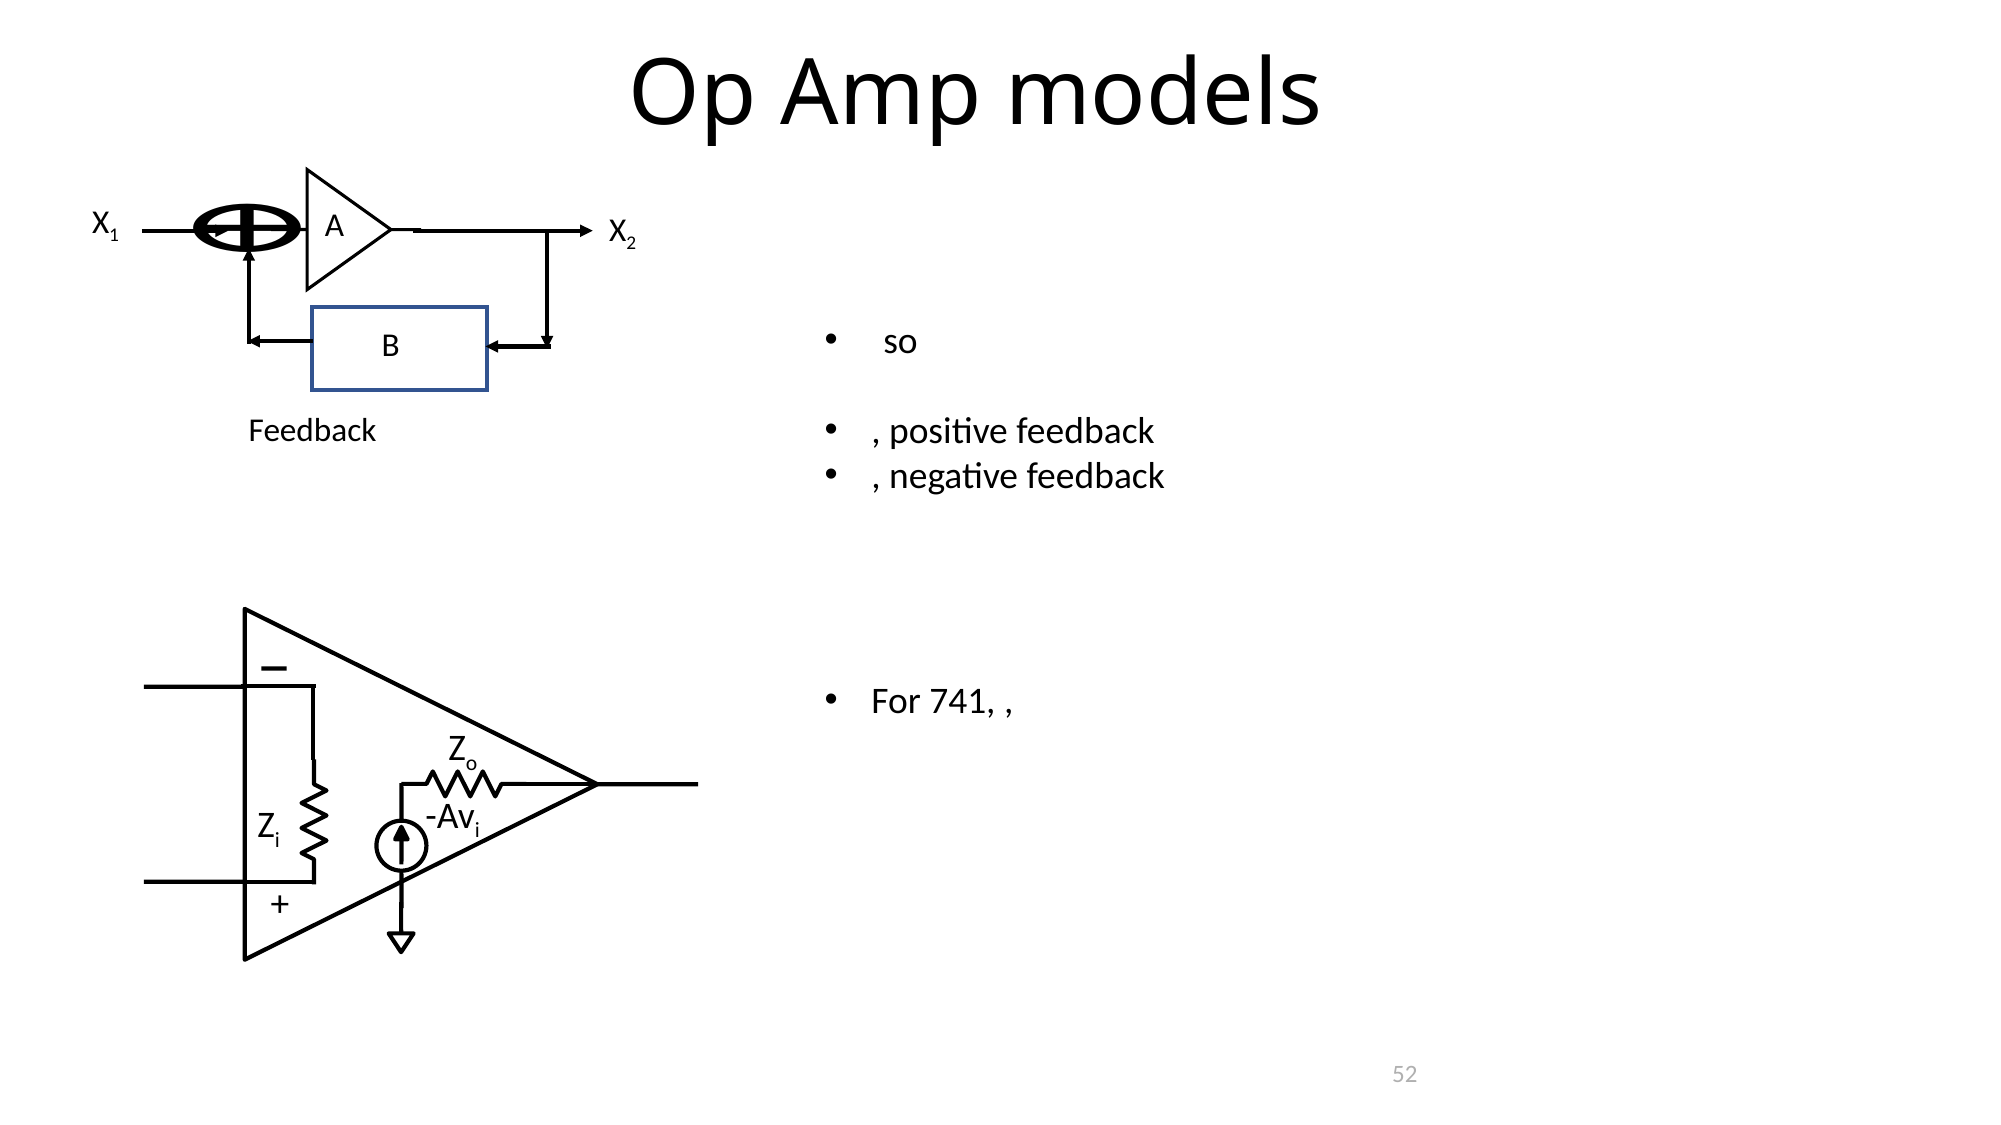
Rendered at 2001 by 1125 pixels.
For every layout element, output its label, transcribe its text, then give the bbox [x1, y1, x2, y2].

slide_number 52 [1074, 738, 1425, 1125]
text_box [143, 608, 699, 960]
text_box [77, 169, 659, 456]
text_box Op Amp models [30, 25, 1922, 151]
